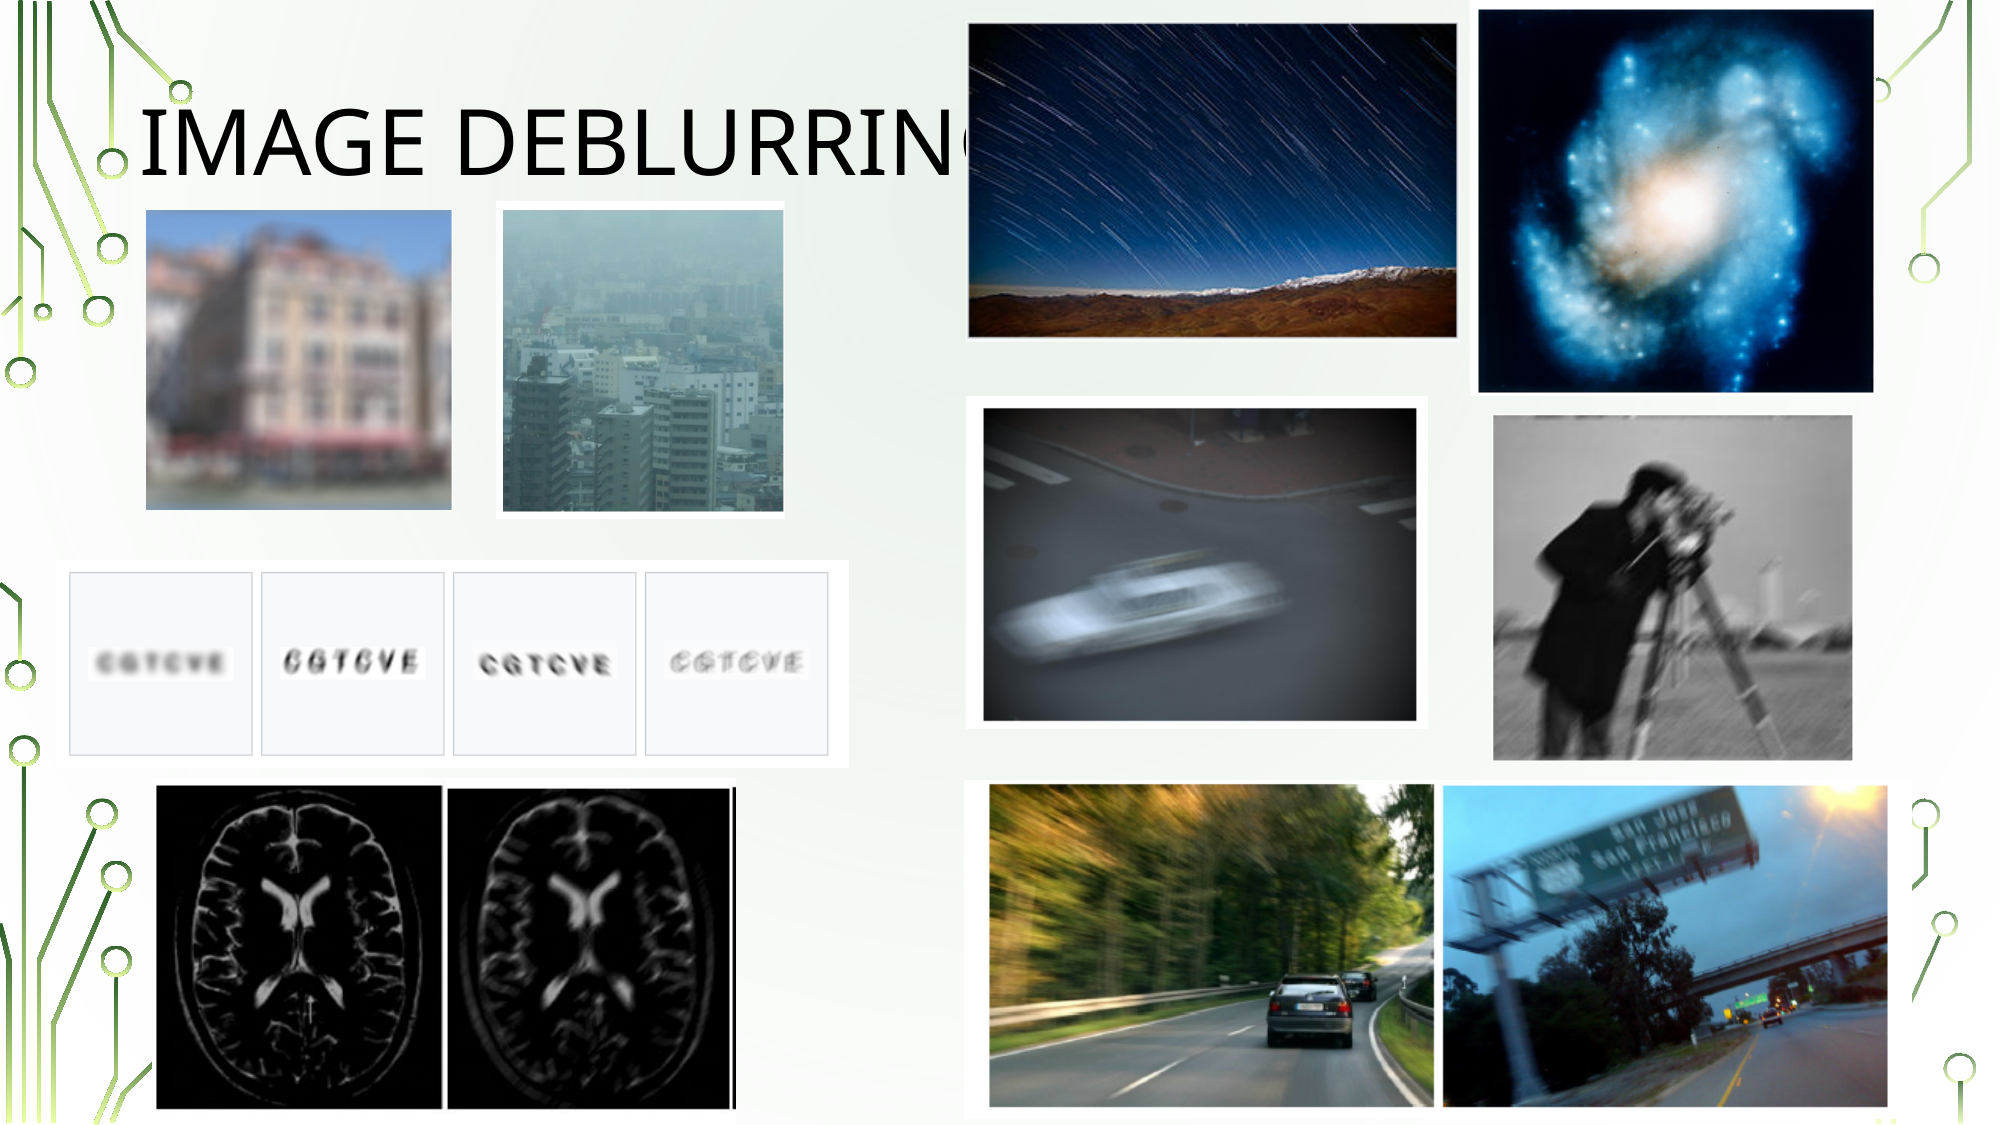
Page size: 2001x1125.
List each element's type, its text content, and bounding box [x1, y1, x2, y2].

picture [966, 395, 1428, 730]
picture [1470, 0, 1876, 396]
picture [152, 777, 736, 1125]
picture [495, 201, 785, 519]
picture [56, 559, 849, 768]
title Image Deblurring [124, 24, 966, 268]
picture [1492, 414, 1854, 763]
picture [966, 20, 1461, 342]
title Image Deblurring [1461, 24, 1470, 268]
picture [963, 780, 1912, 1119]
picture [146, 209, 453, 511]
